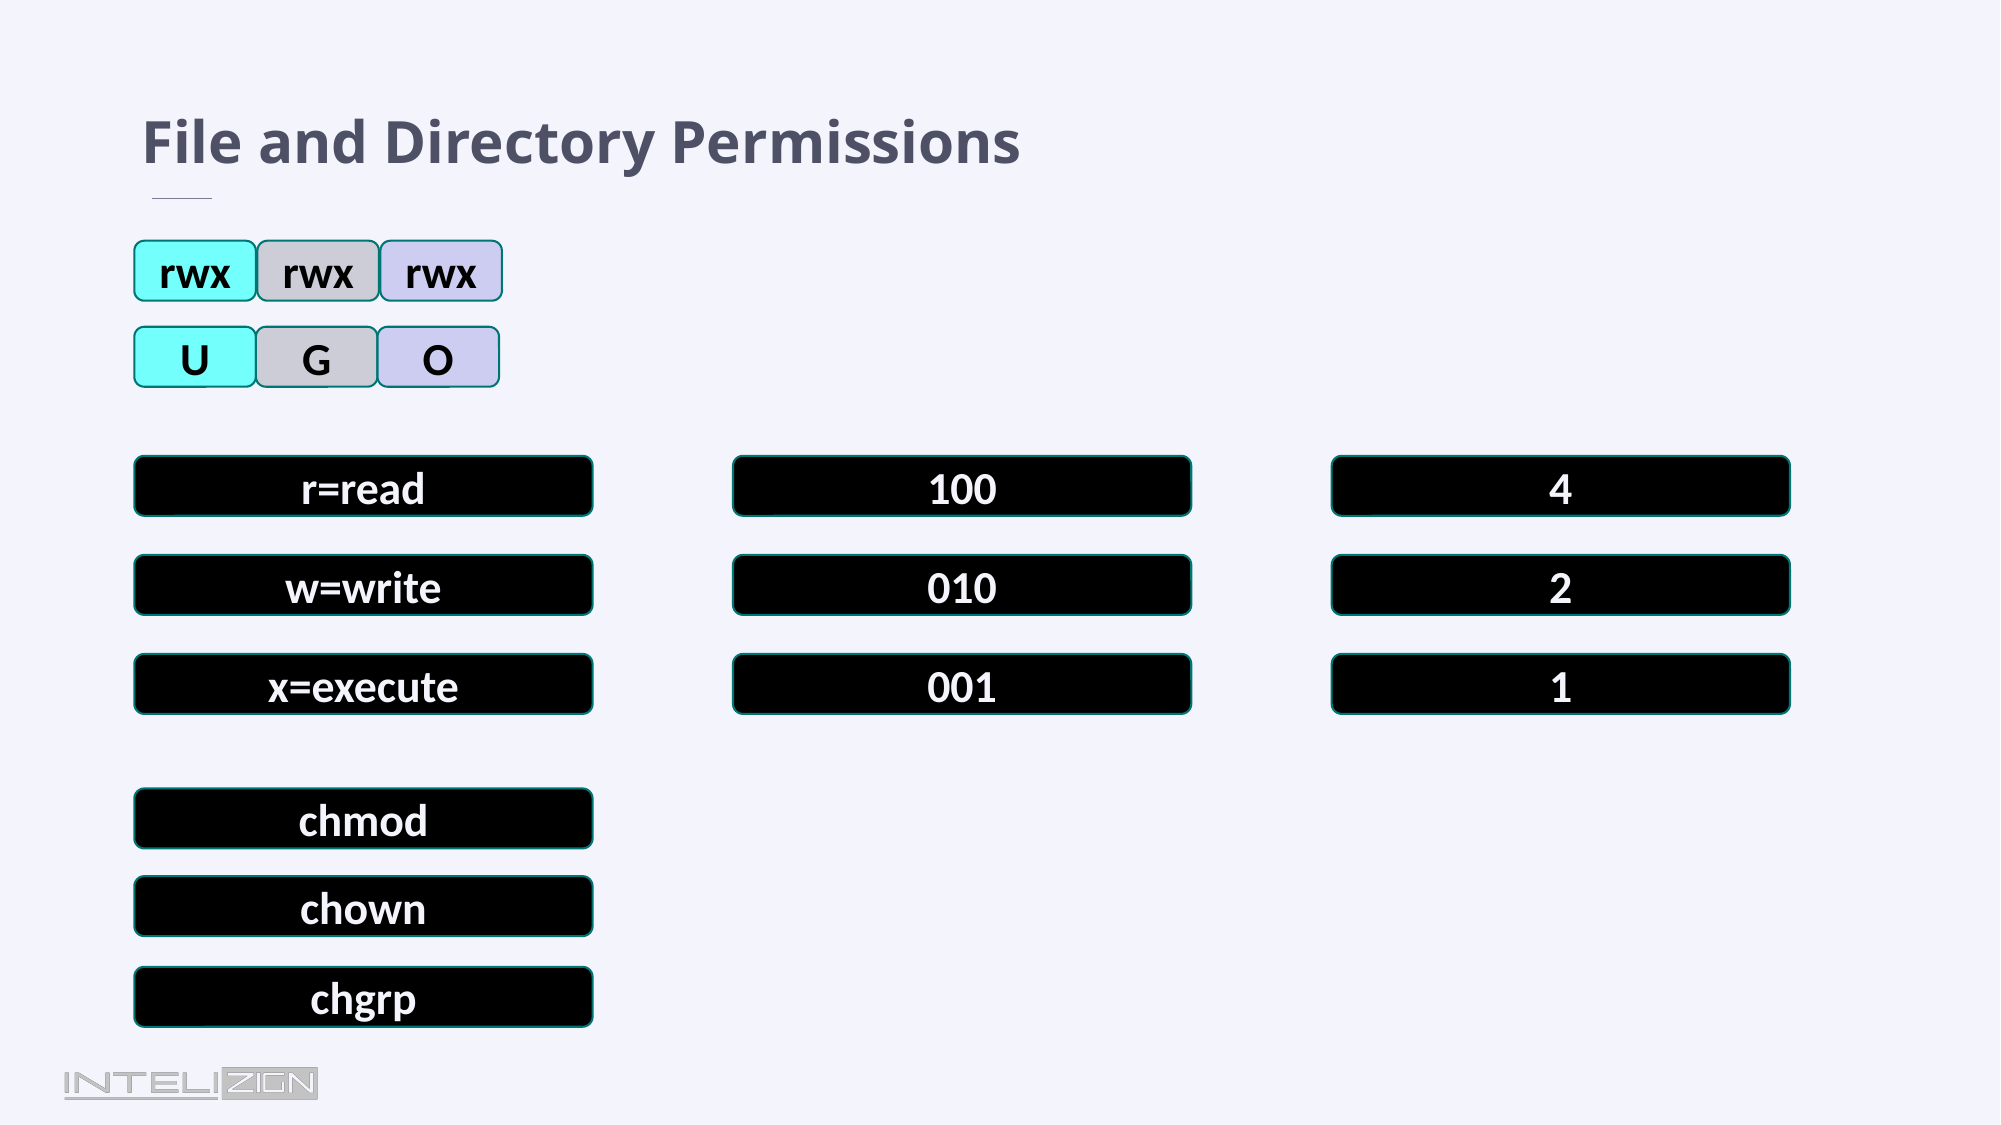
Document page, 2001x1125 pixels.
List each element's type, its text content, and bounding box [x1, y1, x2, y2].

text_box 2 [1330, 553, 1792, 616]
text_box G [254, 325, 377, 388]
text_box rwx [256, 239, 380, 302]
text_box 001 [731, 652, 1193, 715]
text_box U [133, 325, 256, 388]
text_box rwx [133, 239, 257, 302]
text_box w=write [133, 553, 594, 616]
text_box chgrp [133, 965, 594, 1028]
text_box O [376, 325, 501, 388]
text_box chown [133, 875, 594, 938]
text_box x=execute [133, 652, 594, 715]
text_box 100 [731, 454, 1193, 517]
text_box r=read [133, 454, 594, 517]
text_box 010 [731, 553, 1193, 616]
text_box 4 [1330, 454, 1792, 517]
text_box File and Directory Permissions [126, 98, 1038, 183]
text_box 1 [1330, 652, 1792, 715]
text_box rwx [379, 239, 504, 302]
text_box chmod [133, 787, 594, 850]
